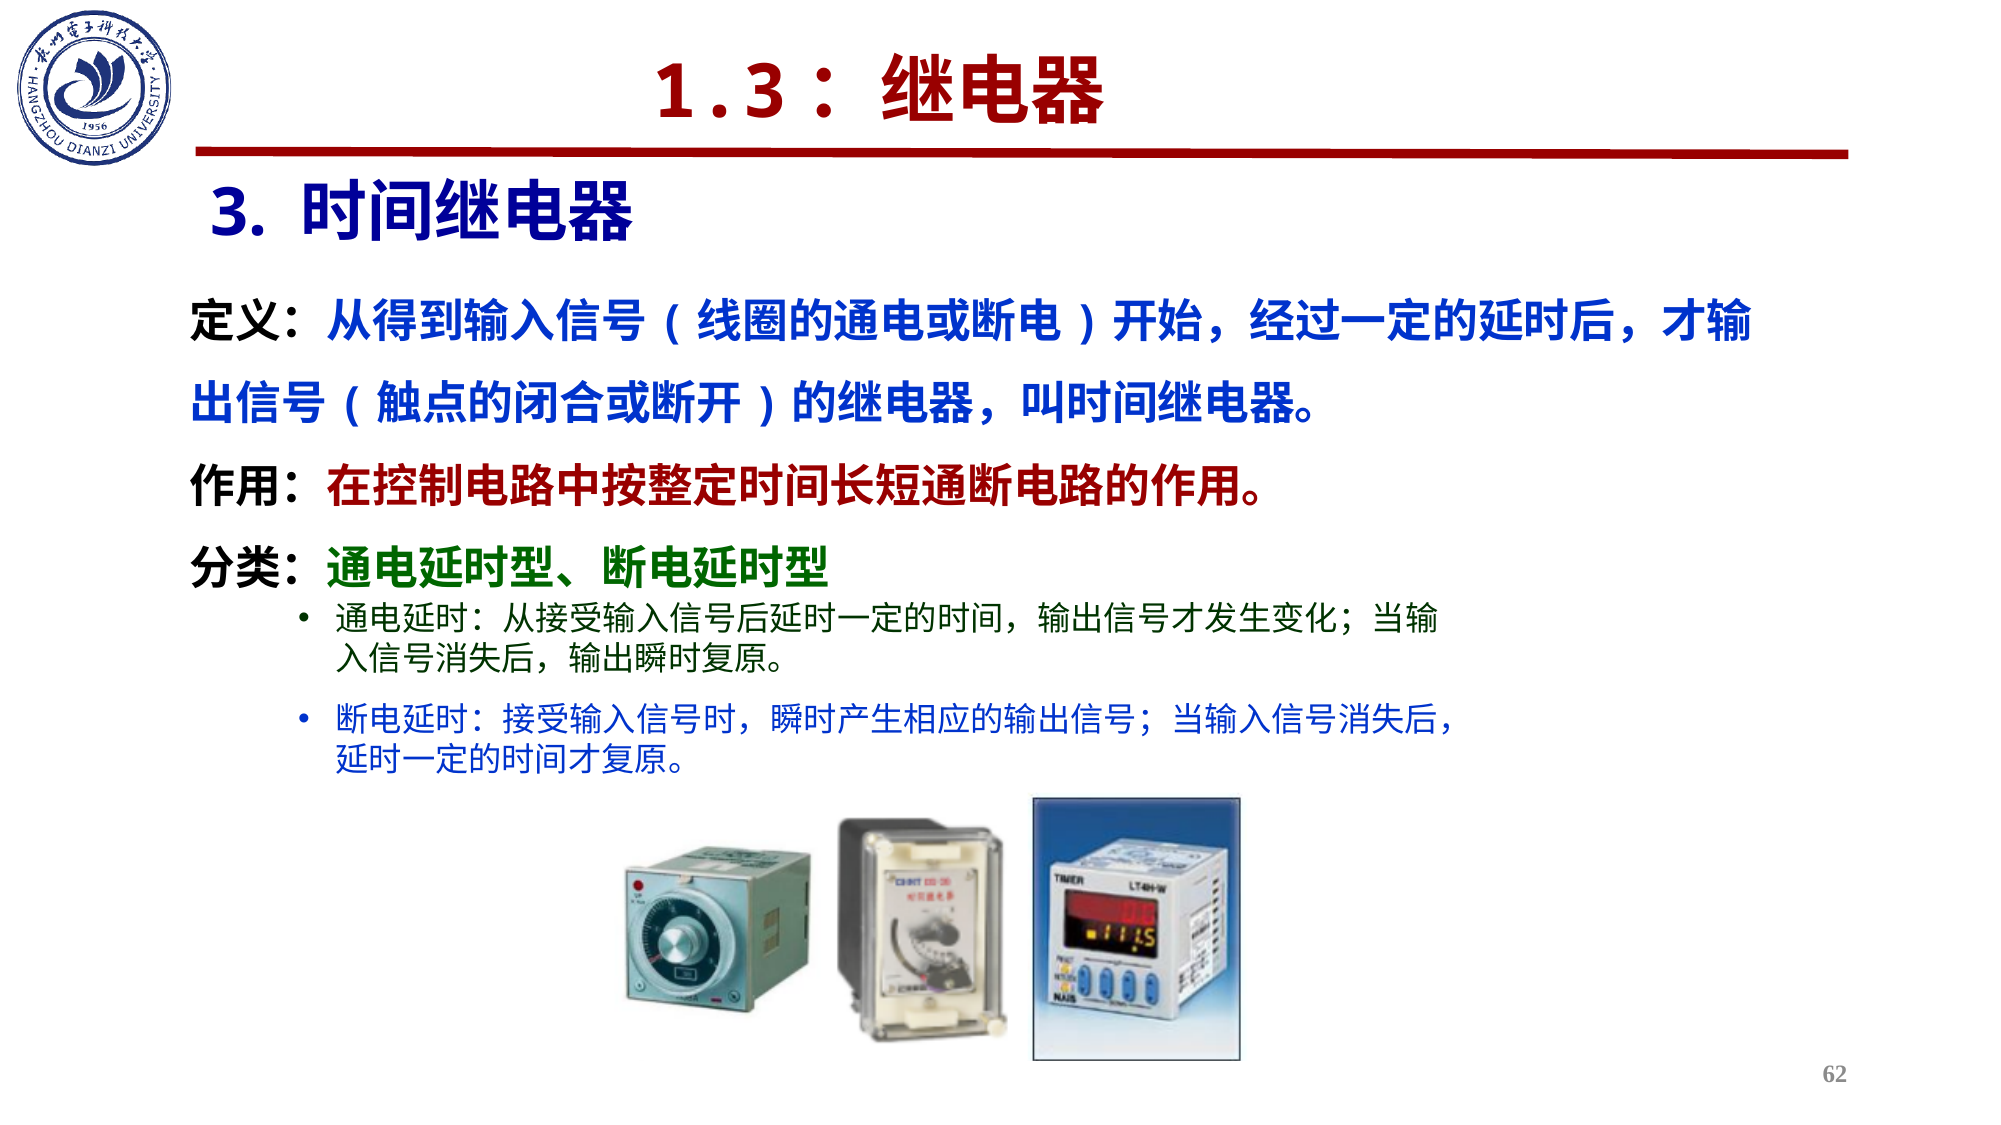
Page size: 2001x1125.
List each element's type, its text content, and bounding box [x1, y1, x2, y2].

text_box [195, 151, 1849, 155]
text_box 通电延时：从接受输入信号后延时一定的时间，输出信号才发生变化；当输入信号消失后，输出瞬时复原。 断电延时：接受输入信号时，瞬时产生相应的输出信号；当输入信号消失后，延时一定的时间才复原。 [283, 590, 1454, 923]
text_box 1.3：继电器 [637, 34, 1120, 140]
text_box 定义：从得到输入信号(线圈的通电或断电)开始，经过一定的延时后，才输出信号(触点的闭合或断开)的继电器，叫时间继电器。 作用：在控制电路中按整定时间长短通断电路的作用。 分类：通电延时型、断电延时型 [174, 256, 1783, 684]
picture [14, 2, 175, 174]
picture [592, 790, 1255, 1061]
text_box 3. 时间继电器 [195, 161, 1542, 256]
slide_number 62 [1412, 1042, 1863, 1103]
